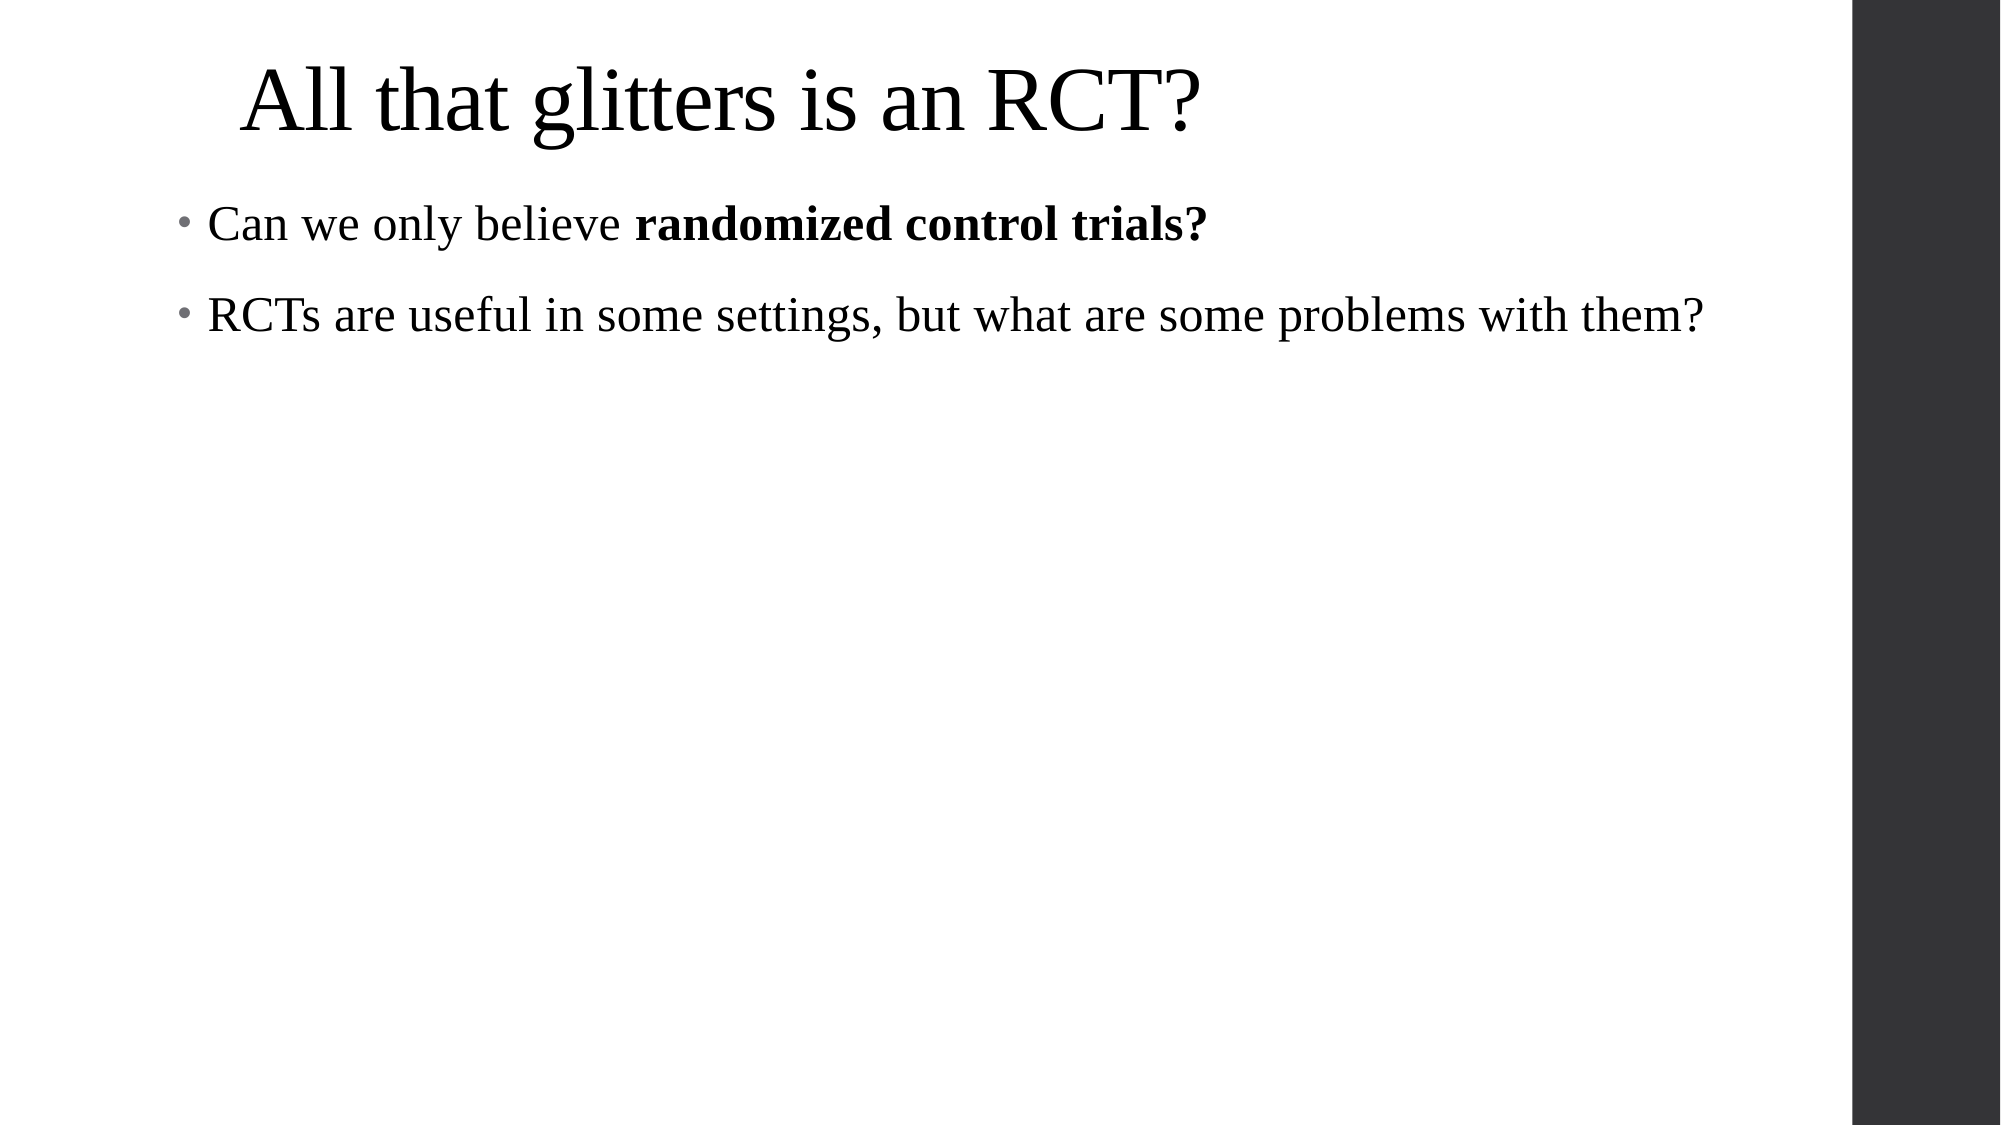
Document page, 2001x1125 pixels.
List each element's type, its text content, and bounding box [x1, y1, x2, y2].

title All that glitters is an RCT? [125, 55, 1318, 158]
list Can we only believe randomized control trials? RCTs are useful in some settings, but what are some problems with them? [162, 187, 1800, 1019]
